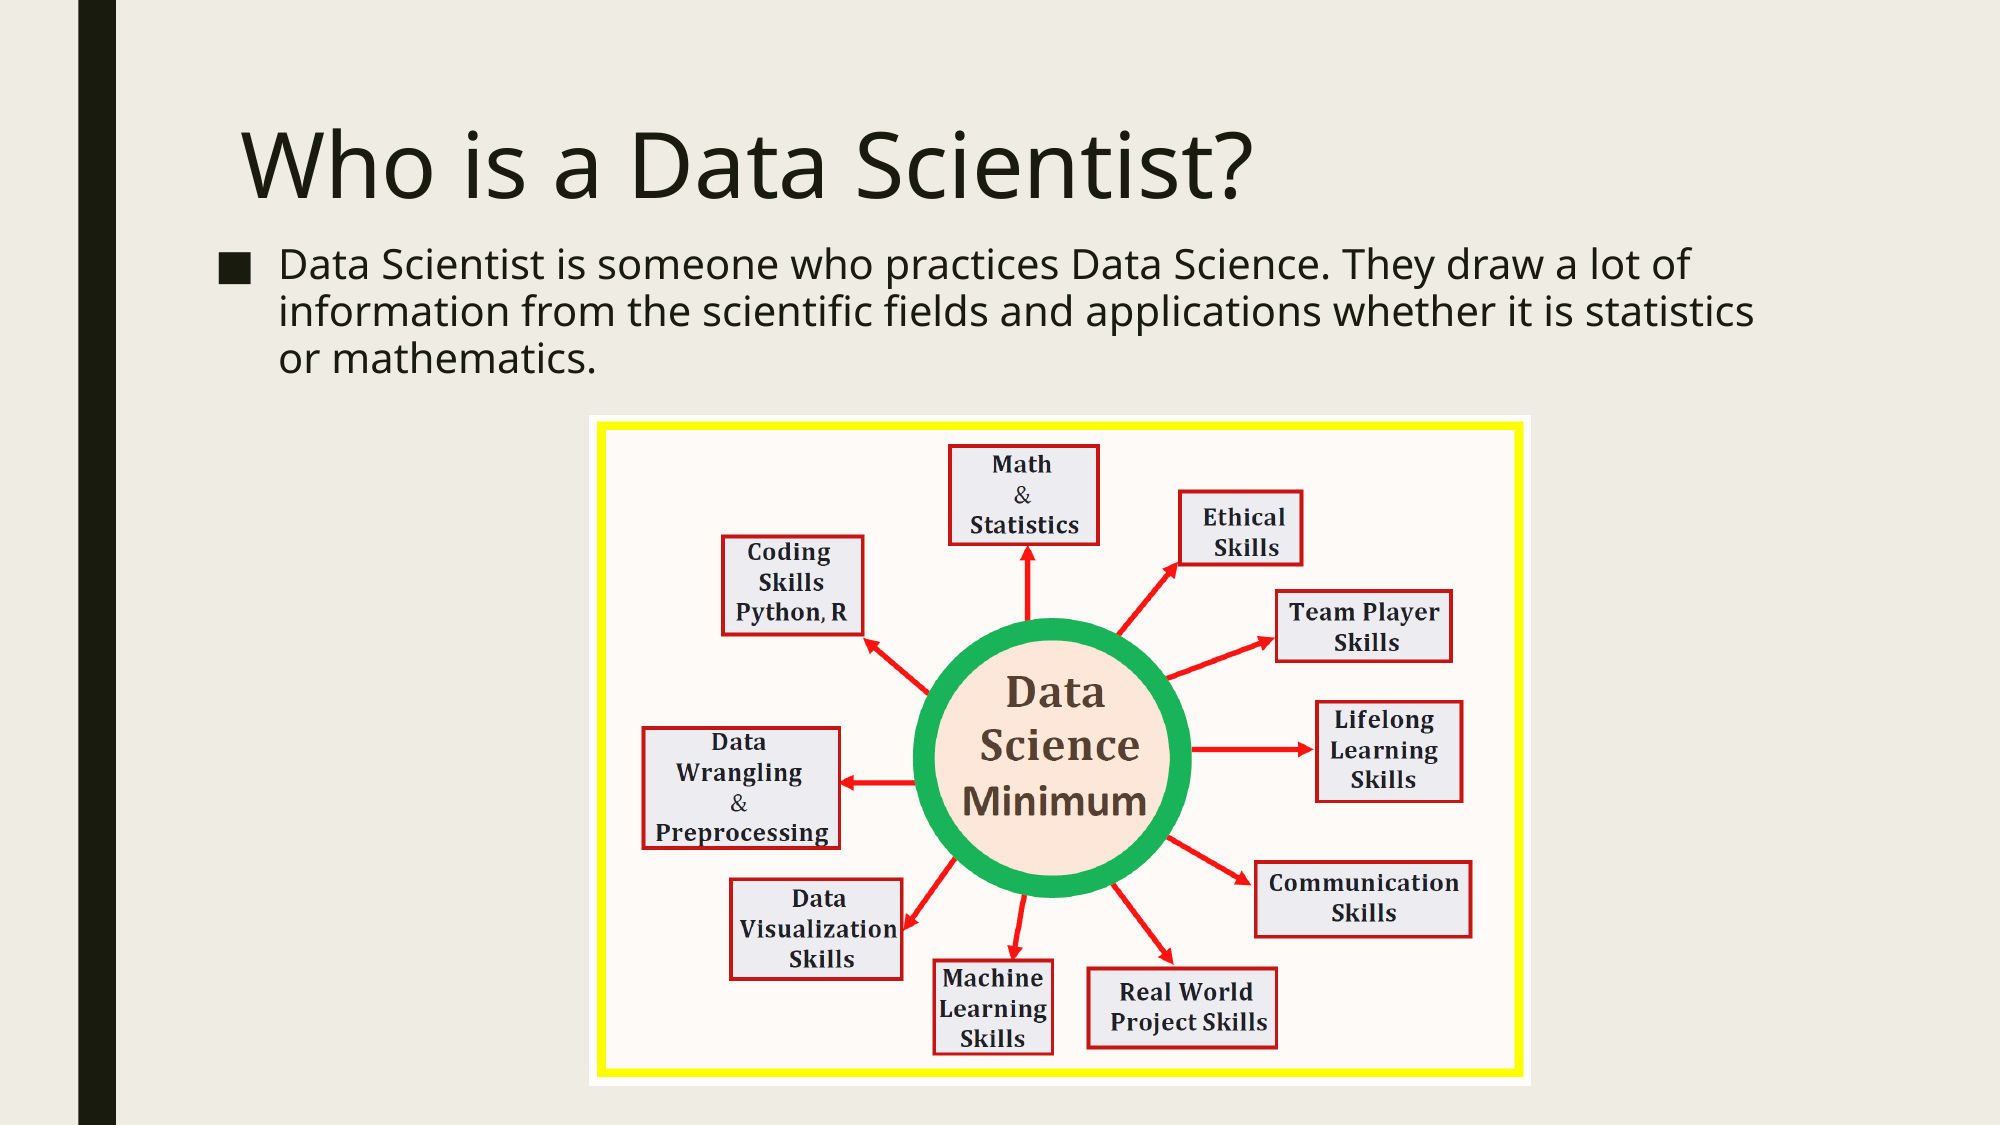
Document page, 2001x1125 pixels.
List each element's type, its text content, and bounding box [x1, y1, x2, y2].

title Who is a Data Scientist? [225, 112, 1800, 357]
list Data Scientist is someone who practices Data Science. They draw a lot of information from the scientific fields and applications whether it is statistics or mathematics. [200, 234, 1775, 416]
picture [588, 415, 1531, 1086]
